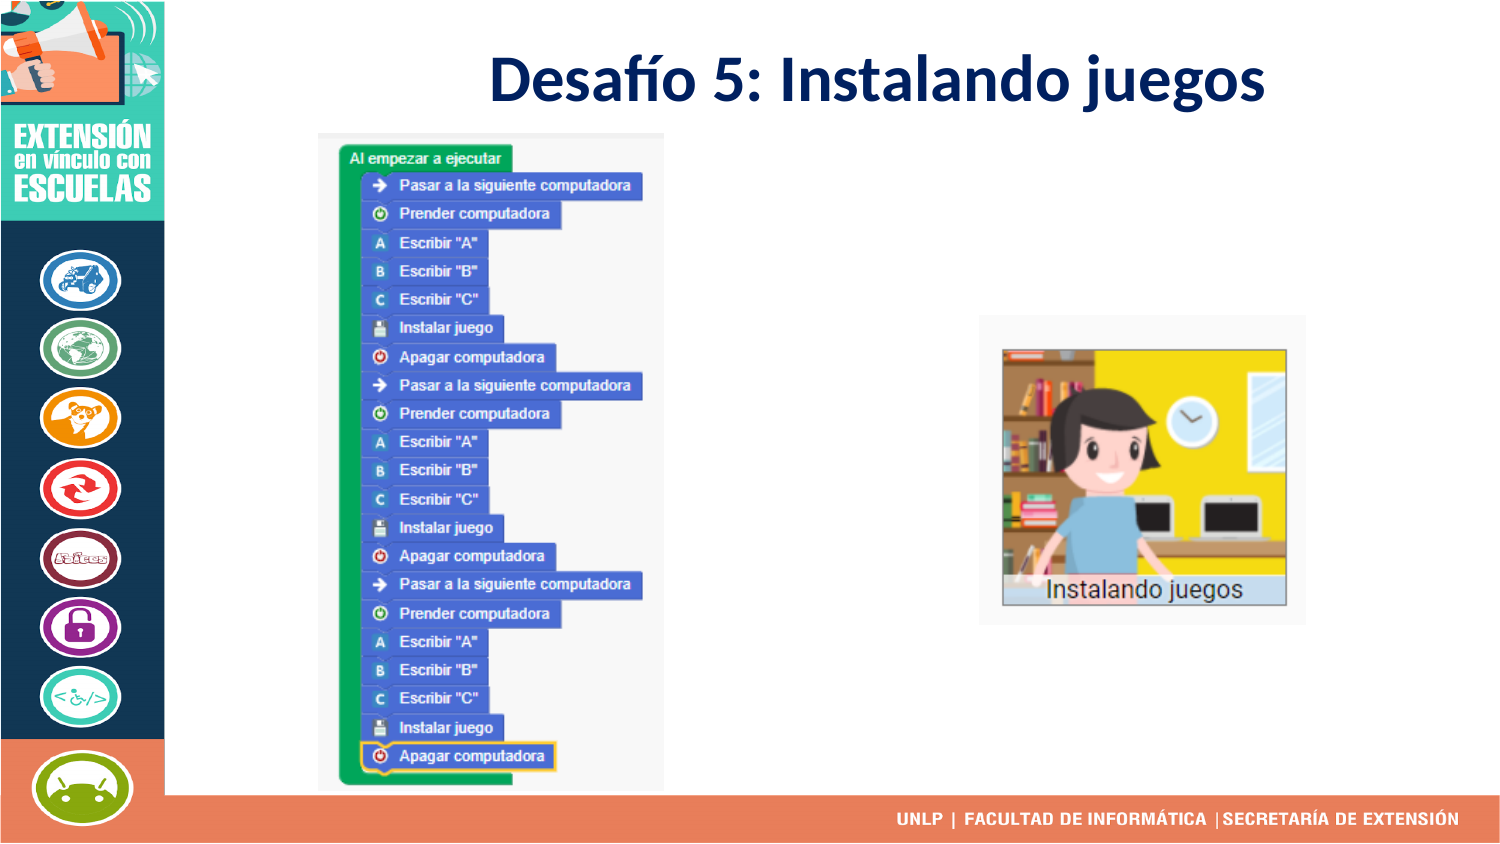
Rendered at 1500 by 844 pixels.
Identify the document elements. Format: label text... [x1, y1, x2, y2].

title Desafío 5: Instalando juegos [284, 15, 1472, 134]
picture [0, 1, 1500, 843]
